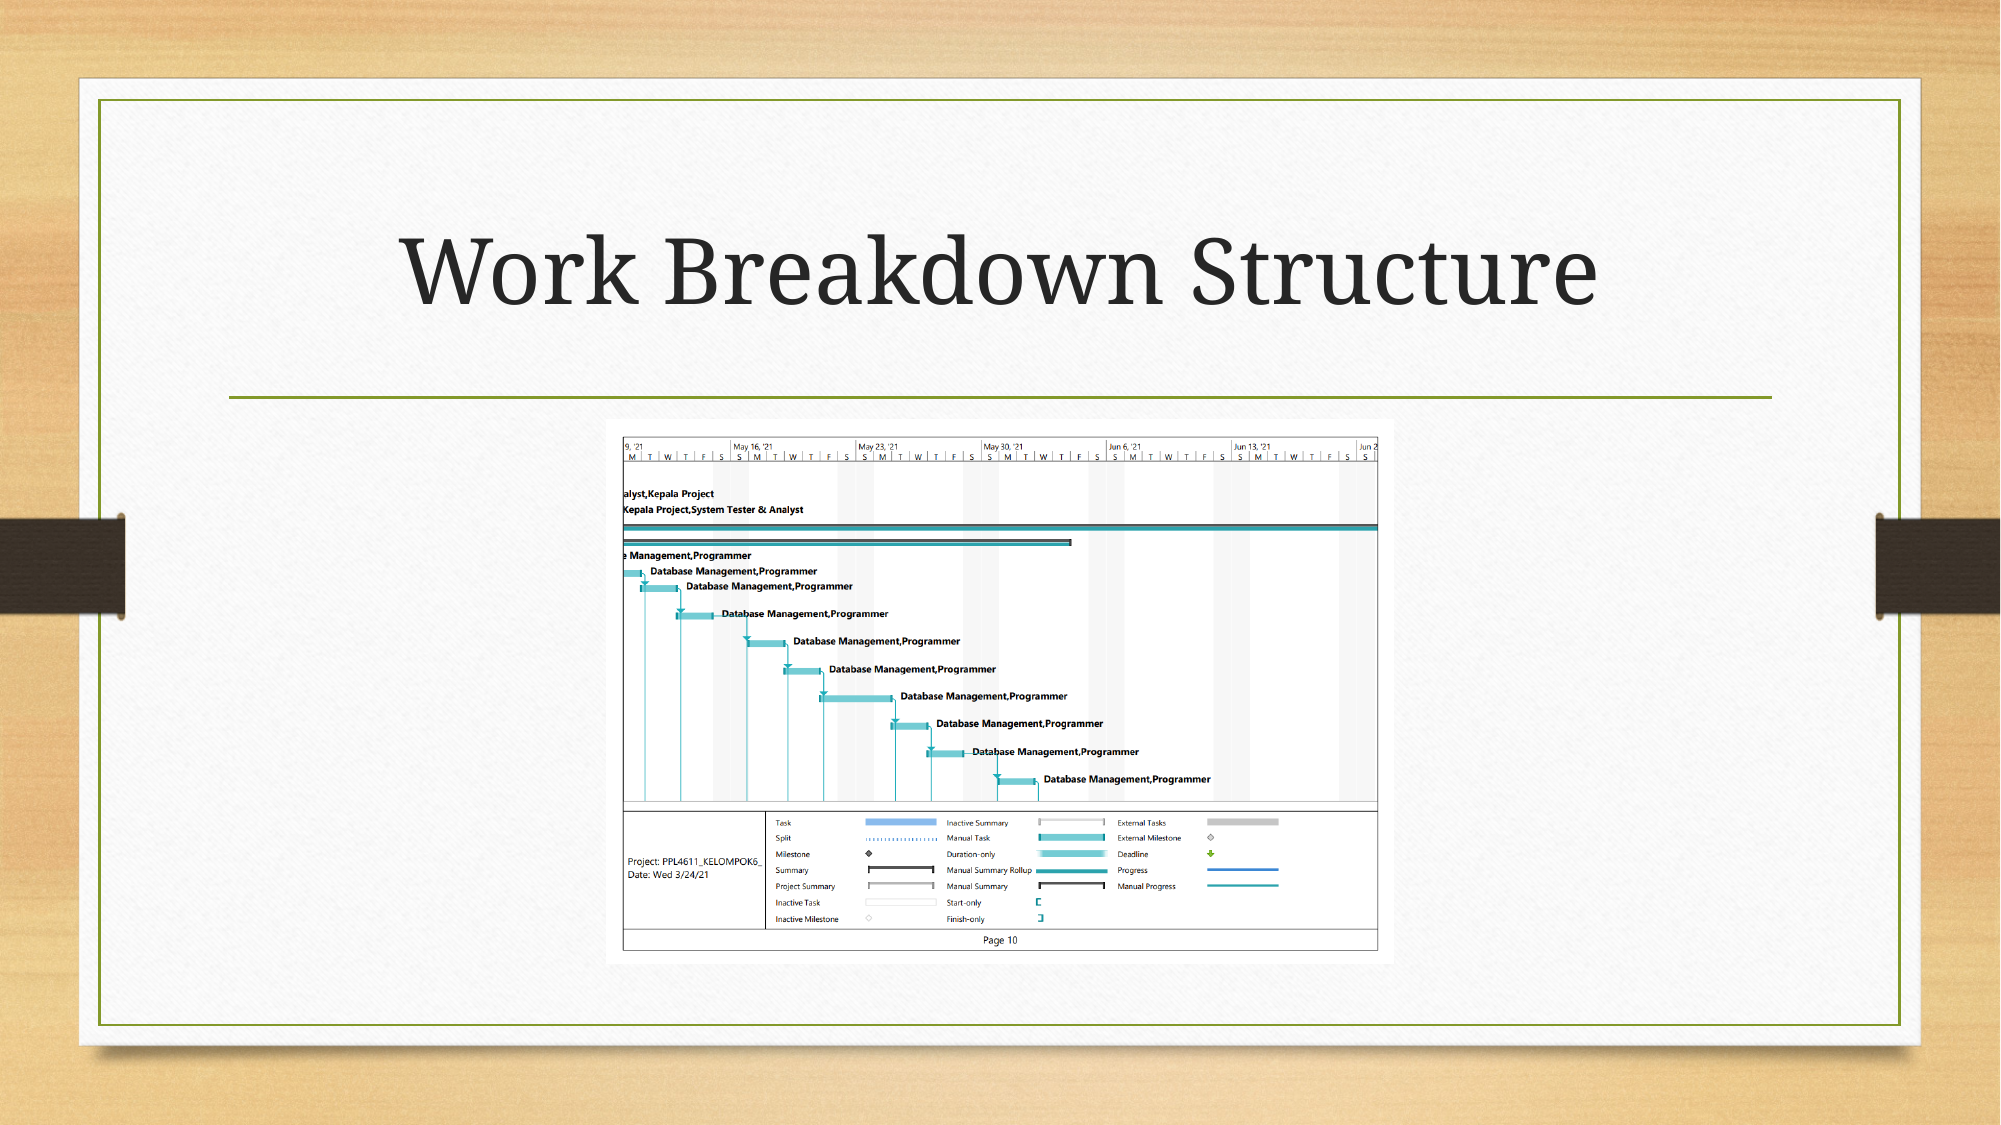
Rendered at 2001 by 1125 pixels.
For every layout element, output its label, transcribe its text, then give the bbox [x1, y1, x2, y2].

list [605, 419, 1395, 964]
title Work Breakdown Structure [212, 161, 1788, 375]
picture [0, 0, 2001, 1125]
